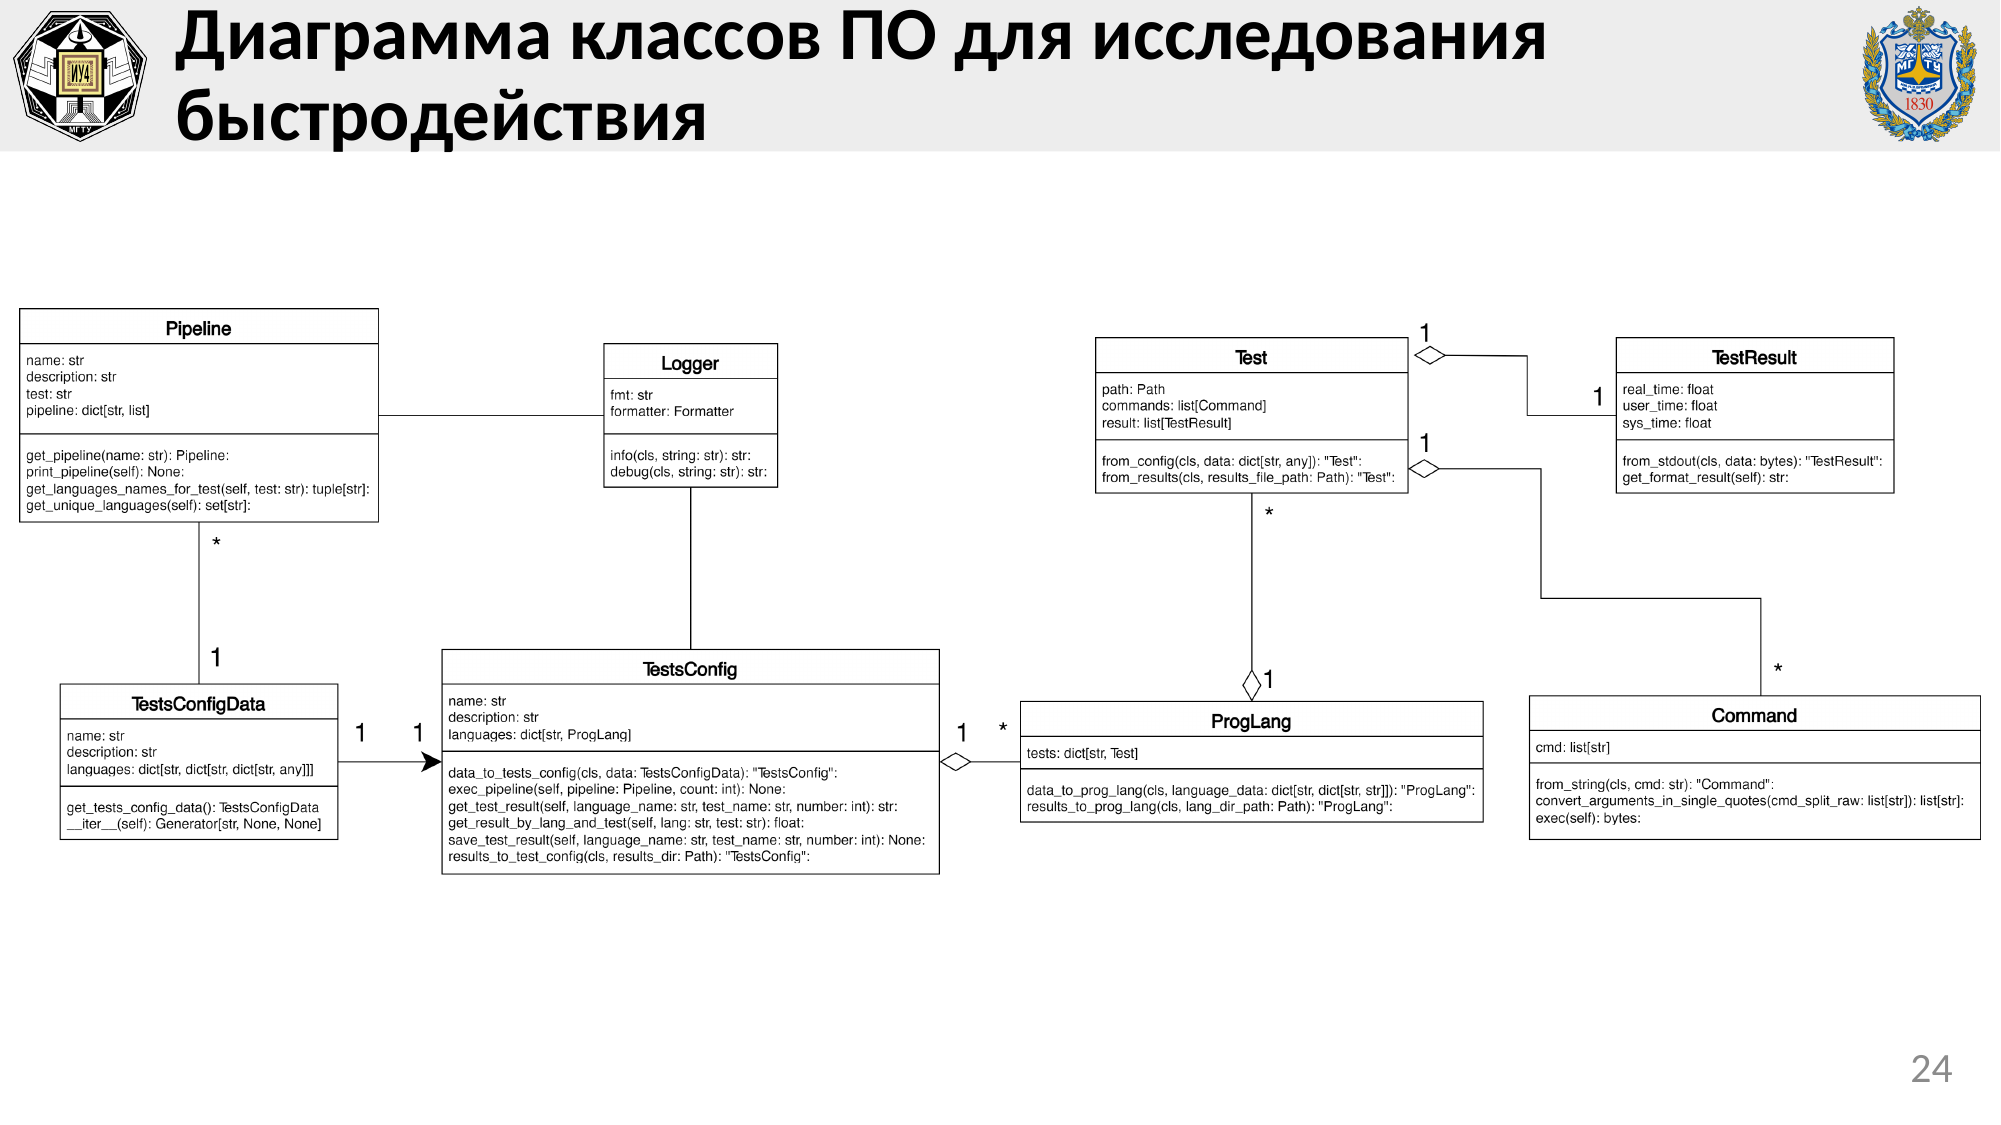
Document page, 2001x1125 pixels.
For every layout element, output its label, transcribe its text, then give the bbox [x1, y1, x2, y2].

picture [1862, 6, 1977, 142]
slide_number 24 [1517, 1036, 1968, 1097]
picture [13, 11, 147, 142]
title Диаграмма классов ПО для исследования быстродействия [160, 0, 1850, 152]
picture [18, 308, 1981, 878]
